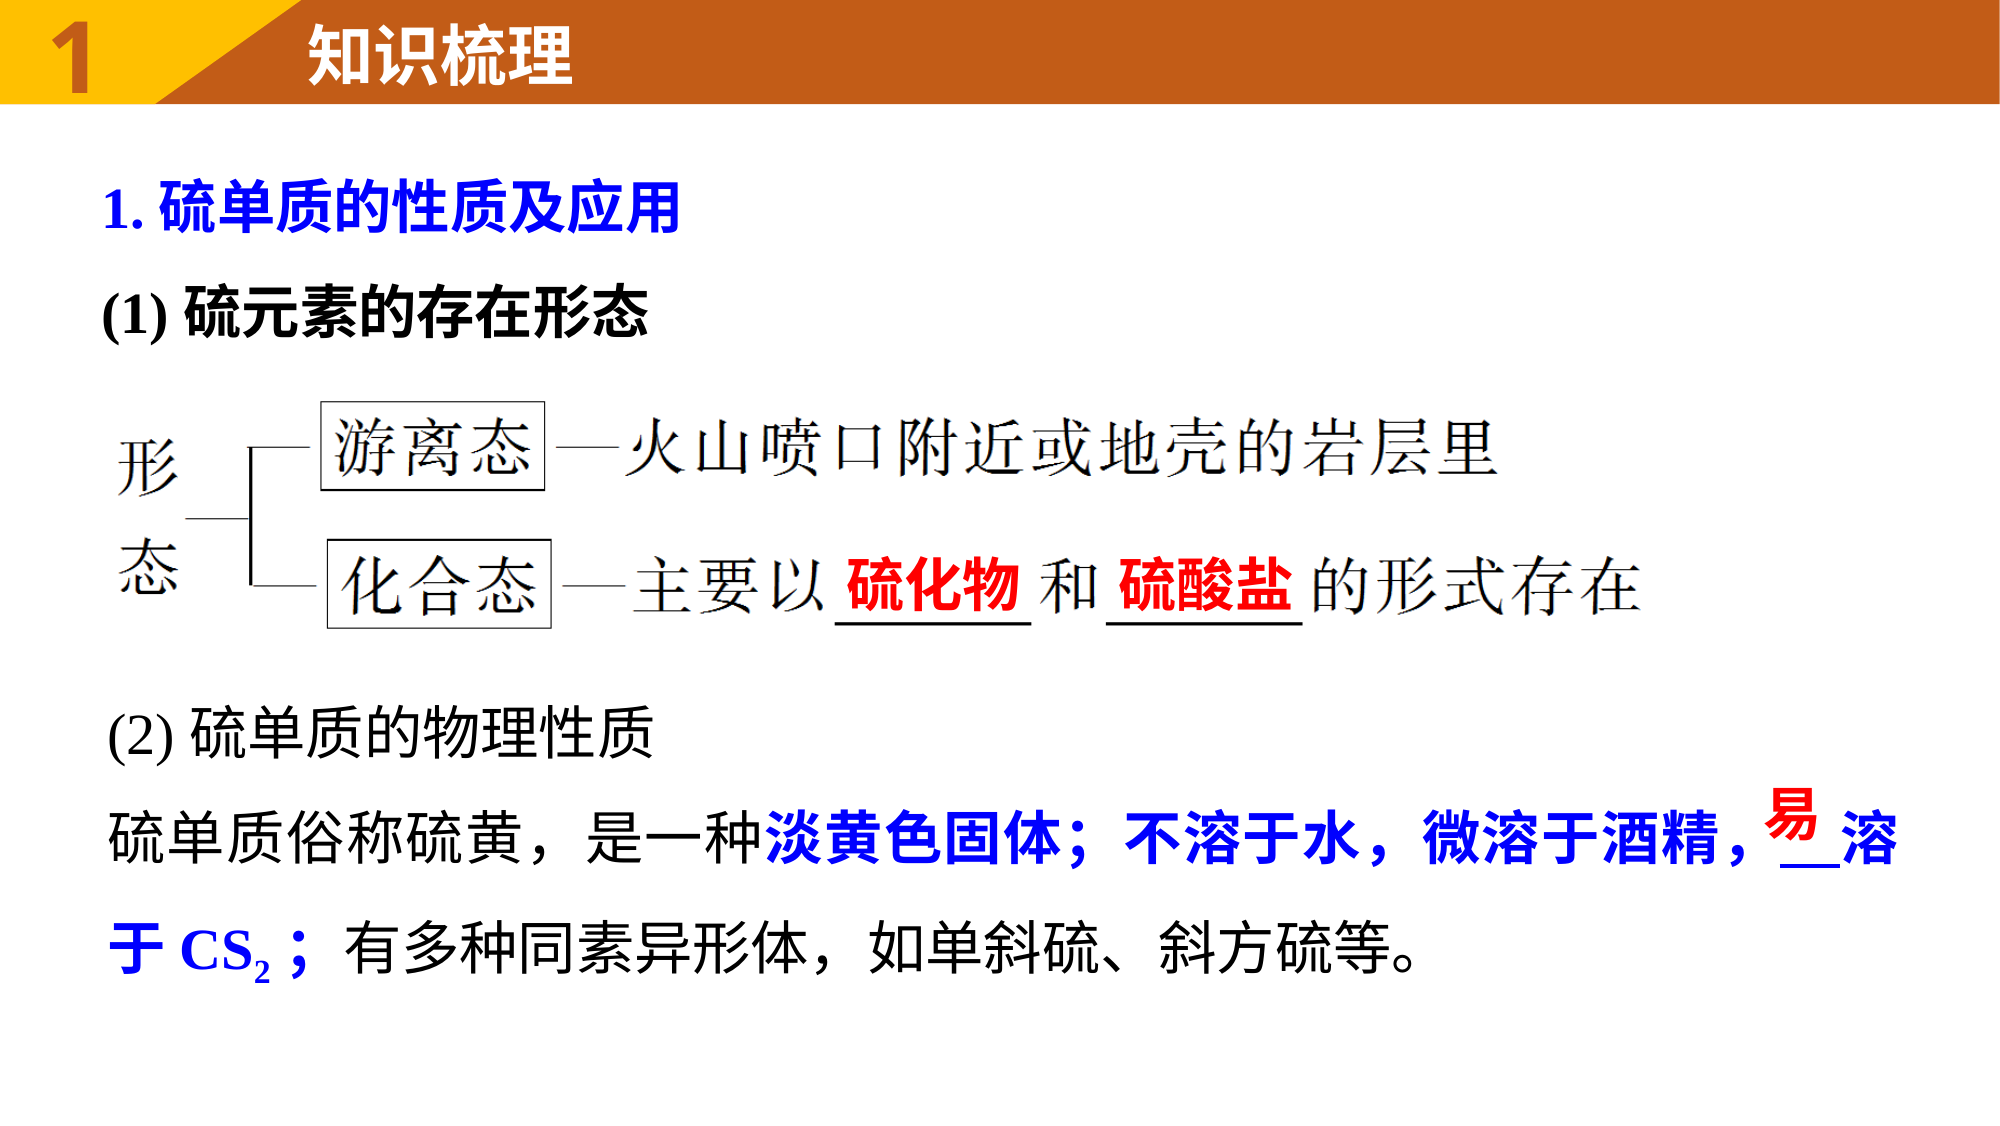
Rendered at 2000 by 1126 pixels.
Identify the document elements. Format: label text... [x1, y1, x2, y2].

picture [113, 398, 1644, 633]
text_box 1.硫单质的性质及应用 (1)硫元素的存在形态 [81, 125, 1913, 356]
text_box (2)硫单质的物理性质 硫单质俗称硫黄，是一种淡黄色固体；不溶于水，微溶于酒精， 溶于CS2；有多种同素异形体，如单斜硫、斜方硫等。 [87, 651, 1919, 1001]
text_box 易 [1748, 769, 1837, 855]
